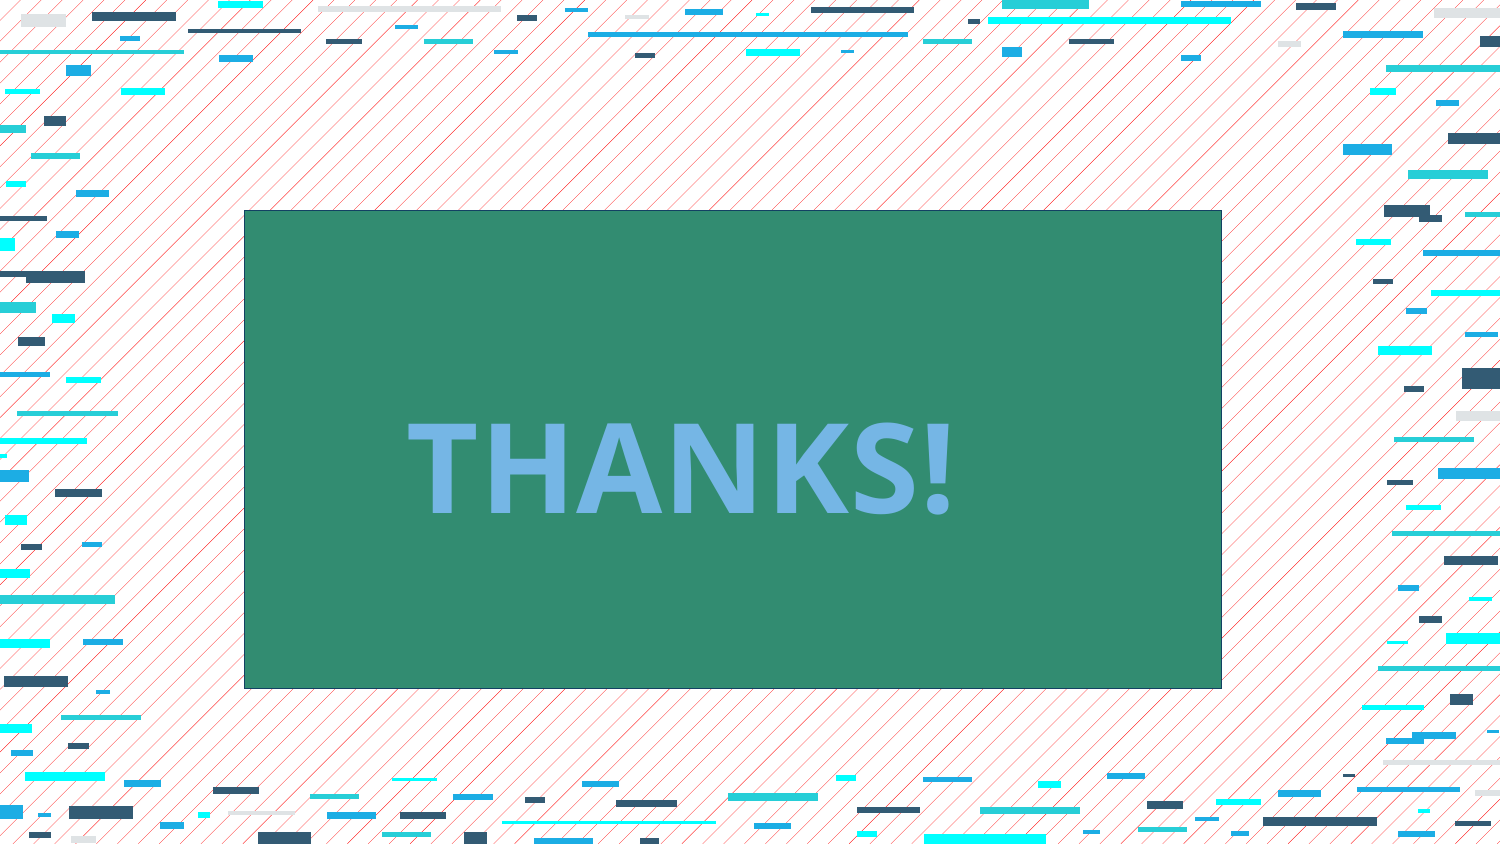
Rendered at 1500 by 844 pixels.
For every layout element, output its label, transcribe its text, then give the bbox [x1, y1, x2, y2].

title THANKS! [244, 210, 1222, 689]
